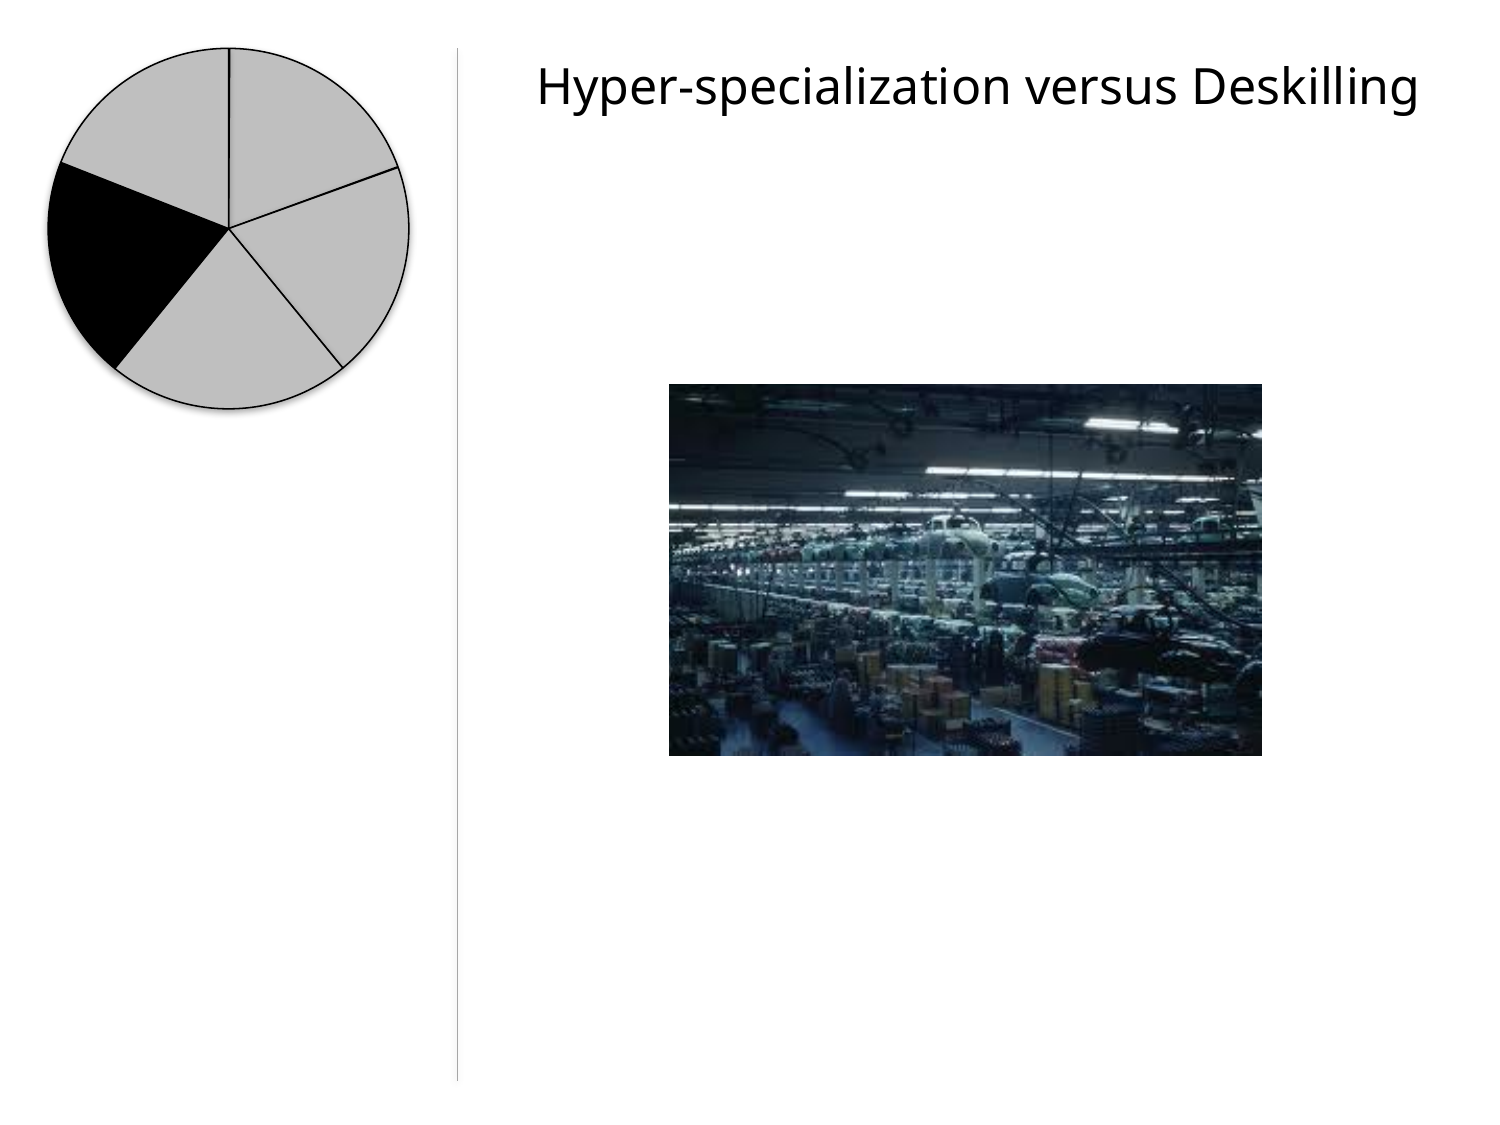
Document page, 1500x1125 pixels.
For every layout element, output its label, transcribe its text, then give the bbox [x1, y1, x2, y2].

text_box Hyper-specialization versus Deskilling [457, 47, 1500, 122]
text_box [47, 169, 218, 368]
text_box [230, 47, 399, 223]
picture [669, 384, 1262, 756]
text_box [114, 227, 344, 410]
text_box [234, 166, 410, 367]
text_box [60, 47, 230, 229]
